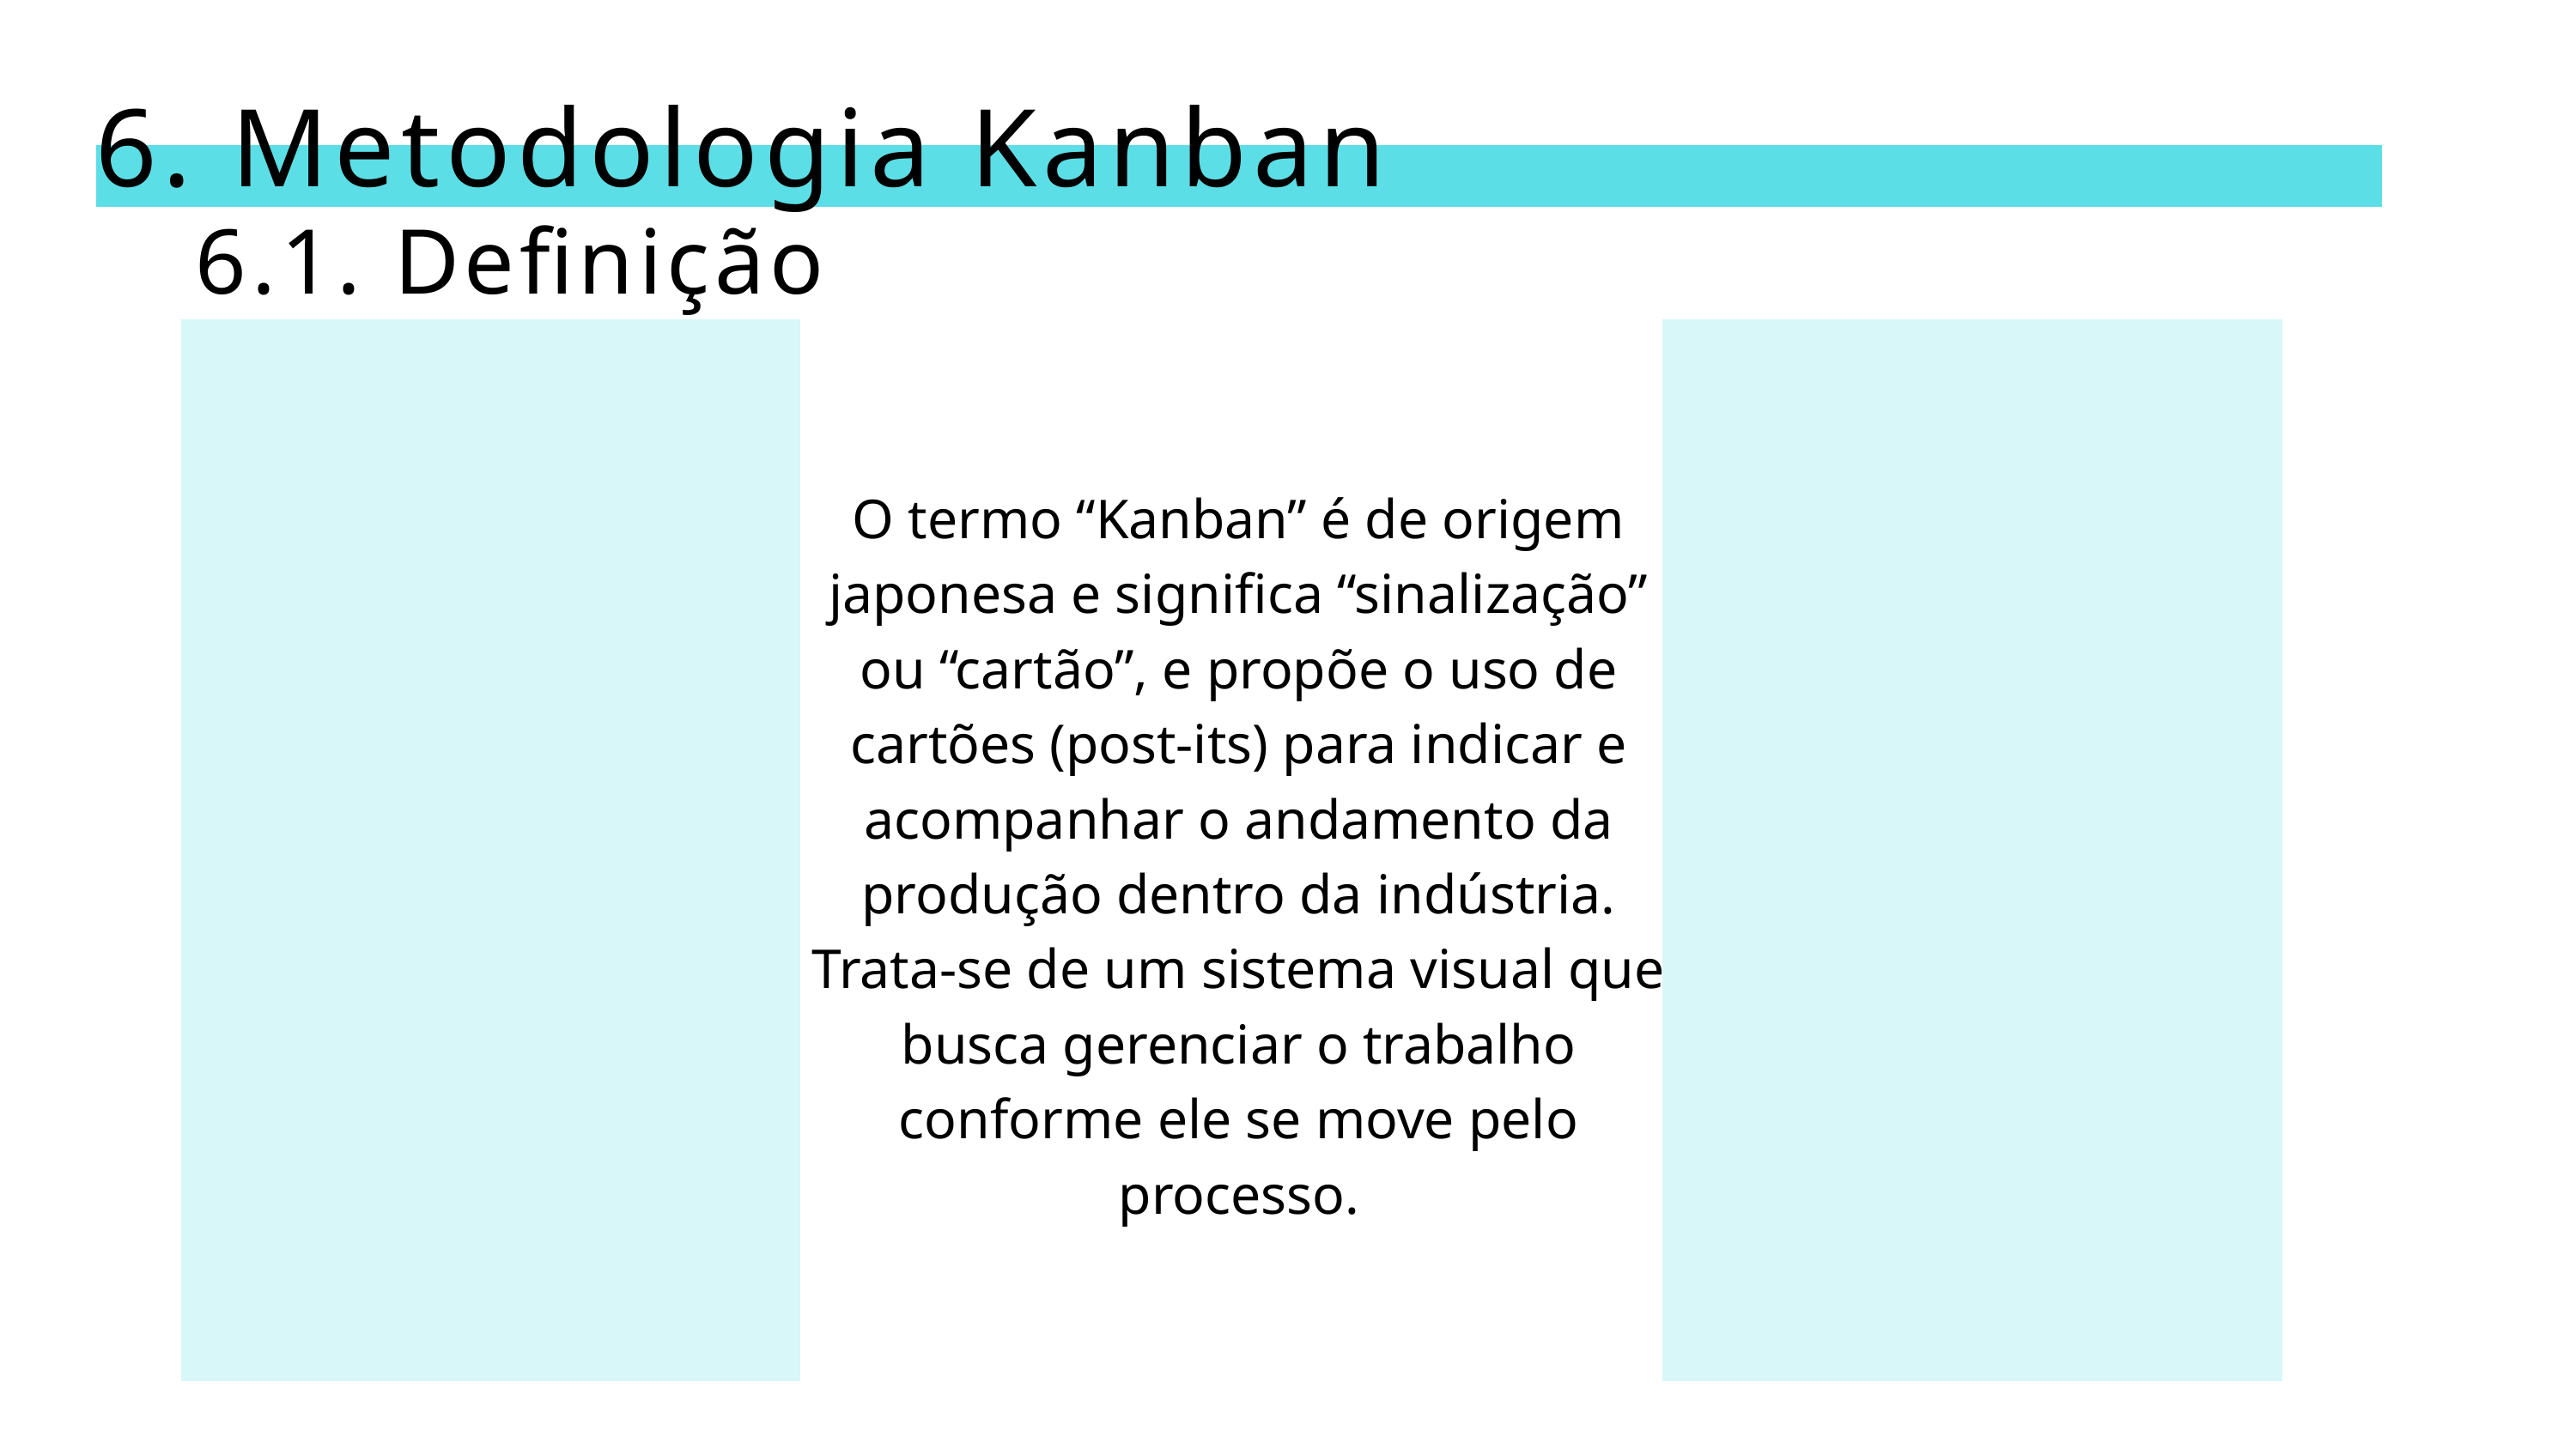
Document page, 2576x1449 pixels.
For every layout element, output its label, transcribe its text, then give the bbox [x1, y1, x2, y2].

text_box 6. Metodologia Kanban [95, 79, 2282, 144]
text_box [0, 540, 1023, 1161]
text_box 6.1. Definição [195, 217, 2382, 312]
text_box O termo “Kanban” é de origem japonesa e significa “sinalização” ou “cartão”, e propõe o uso de cartões (post-its) para indicar e acompanhar o andamento da produção dentro da indústria. Trata-se de um sistema visual que busca gerenciar o trabalho conforme ele se move pelo processo. [808, 474, 1670, 1300]
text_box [95, 144, 2383, 208]
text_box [1441, 540, 2504, 1161]
